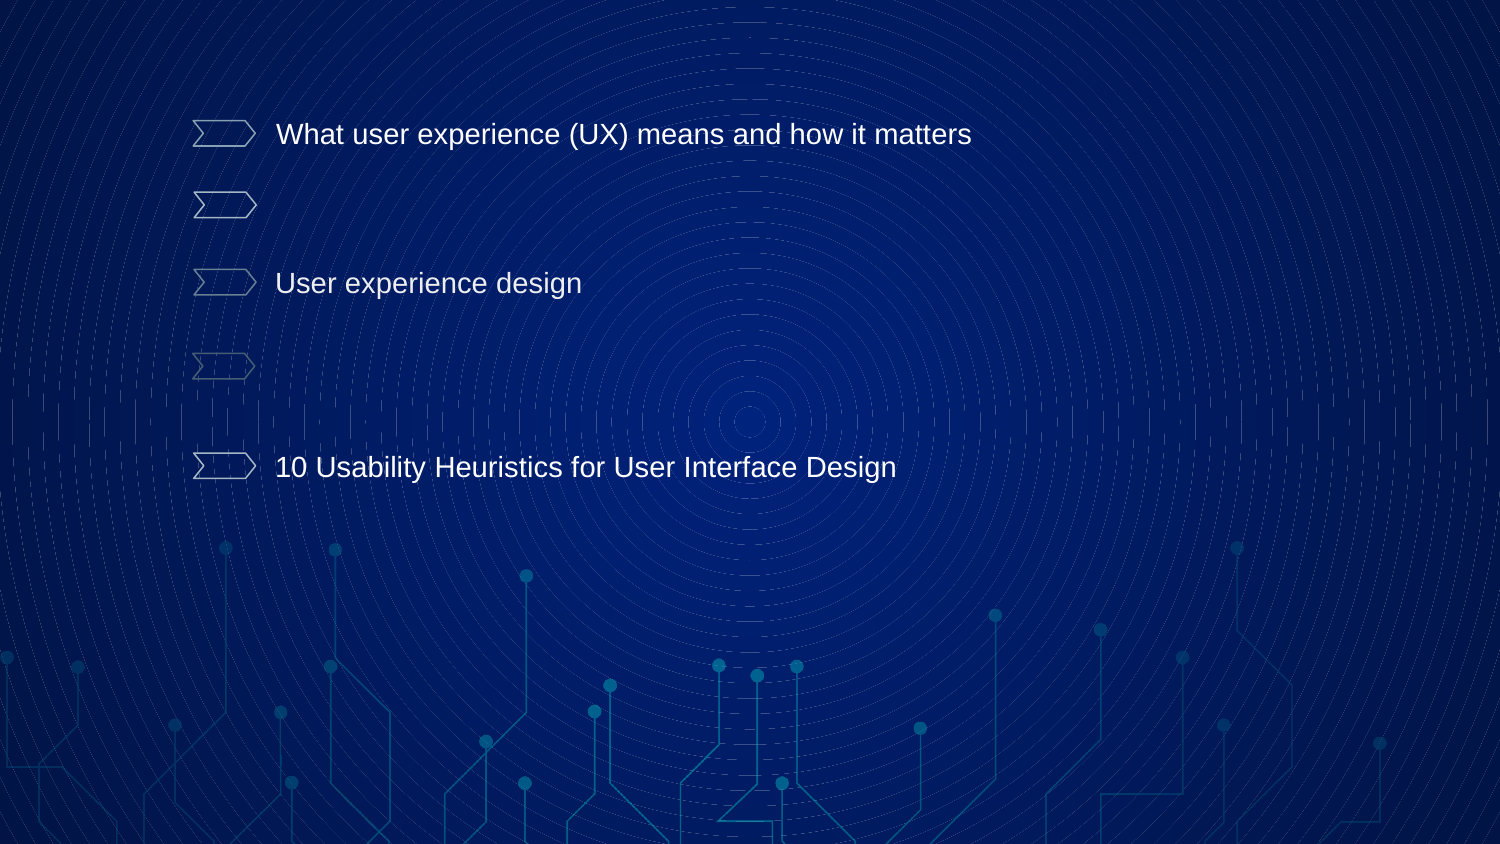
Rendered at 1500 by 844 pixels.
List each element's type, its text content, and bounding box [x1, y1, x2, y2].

text_box What user experience (UX) means and how it matters [261, 108, 988, 158]
text_box 10 Usability Heuristics for User Interface Design [260, 440, 1203, 491]
text_box User experience design [261, 256, 1203, 307]
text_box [192, 120, 257, 479]
